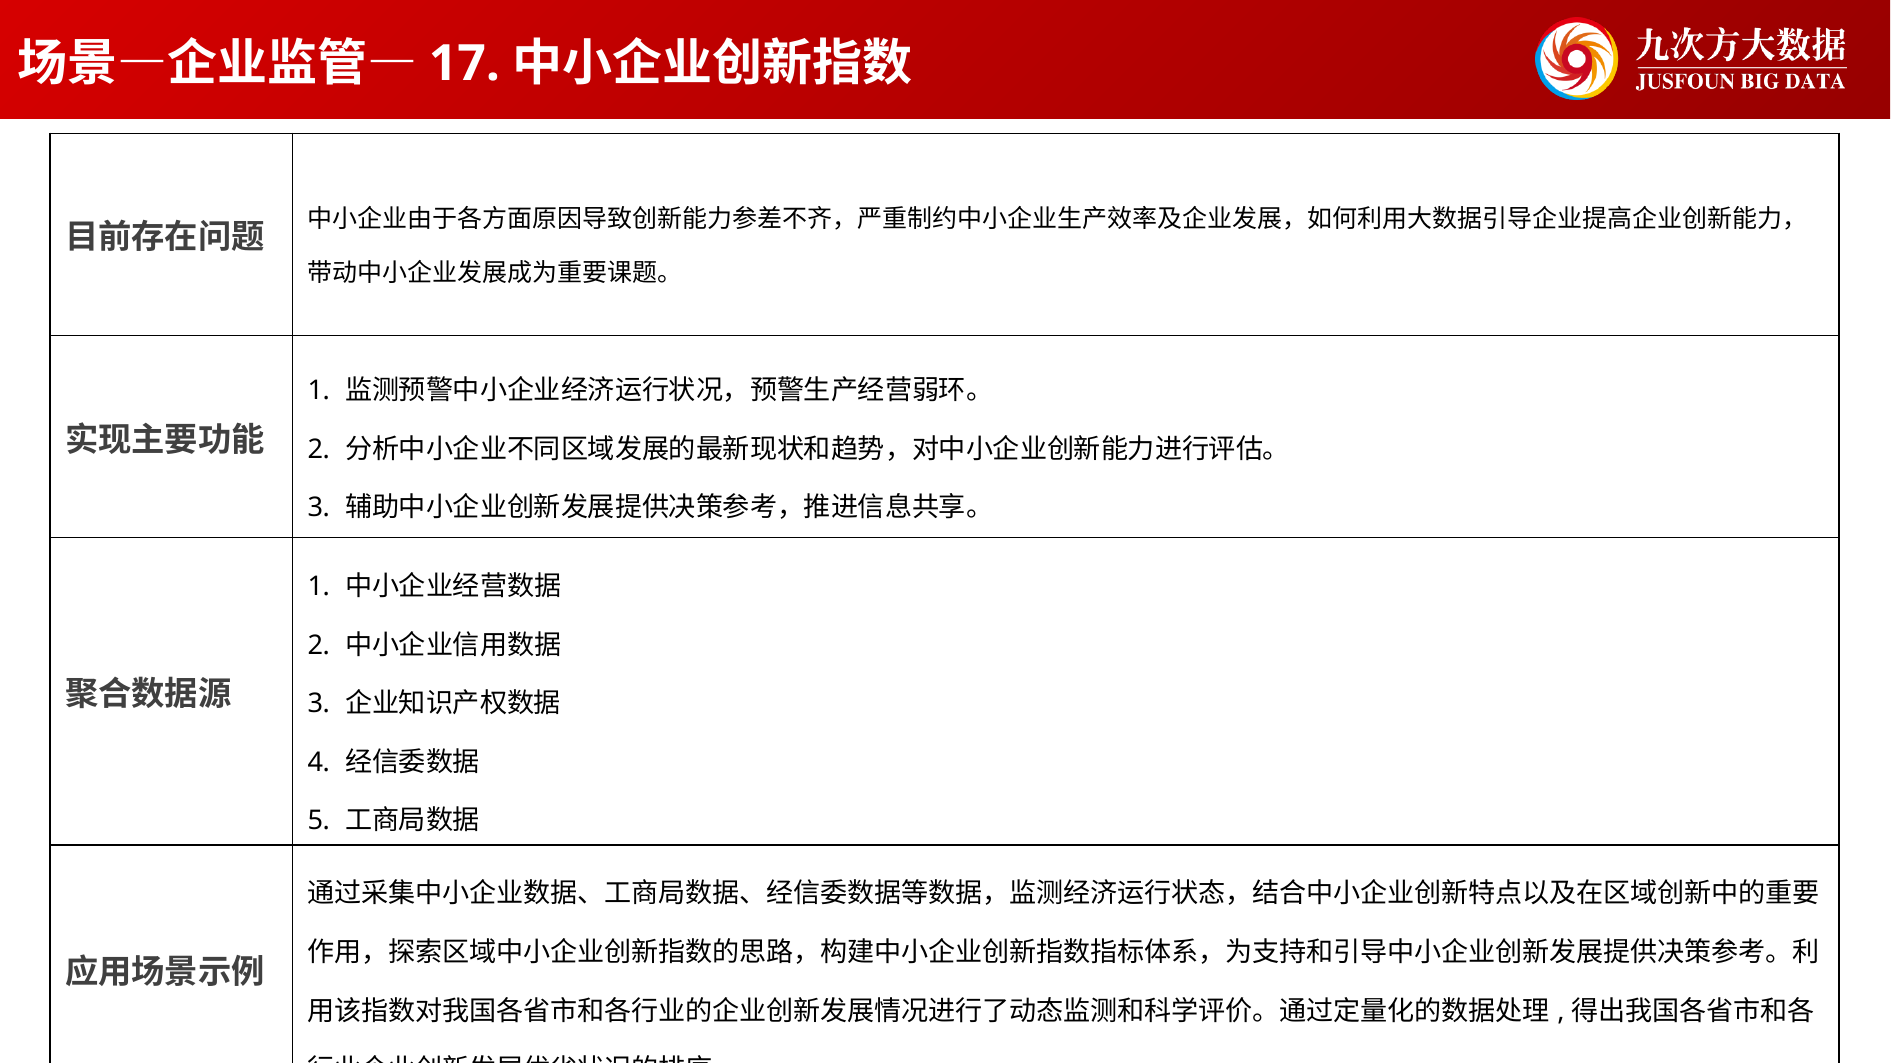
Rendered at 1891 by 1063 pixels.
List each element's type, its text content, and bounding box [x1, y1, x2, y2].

table_cell 实现主要功能 [51, 336, 292, 537]
table_cell 应用场景示例 [51, 846, 292, 1063]
text_box 场景—企业监管—17.中小企业创新指数 [0, 12, 1786, 109]
table_cell 聚合数据源 [51, 538, 292, 844]
table_cell 中小企业经营数据 中小企业信用数据 企业知识产权数据 经信委数据 工商局数据 [293, 538, 1838, 844]
table_cell 监测预警中小企业经济运行状况，预警生产经营弱环。 分析中小企业不同区域发展的最新现状和趋势，对中小企业创新能力进行评估。 辅助中小企业创新发展提供决策参考，推进信息共享。 [293, 336, 1838, 537]
table_header 中小企业由于各方面原因导致创新能力参差不齐，严重制约中小企业生产效率及企业发展，如何利用大数据引导企业提高企业创新能力，带动中小企业发展成为重要课题。 [293, 134, 1838, 335]
table_header 目前存在问题 [51, 134, 292, 335]
table_cell 通过采集中小企业数据、工商局数据、经信委数据等数据，监测经济运行状态，结合中小企业创新特点以及在区域创新中的重要作用，探索区域中小企业创新指数的思路，构建中小企业创新指数指标体系，为支持和引导中小企业创新发展提供决策参考。利用该指数对我国各省市和各行业的企业创新发展情况进行了动态监测和科学评价。通过定量化的数据处理,得出我国各省市和各行业企业创新发展优劣状况的排序。 [293, 846, 1838, 1063]
picture [1786, 17, 1847, 100]
